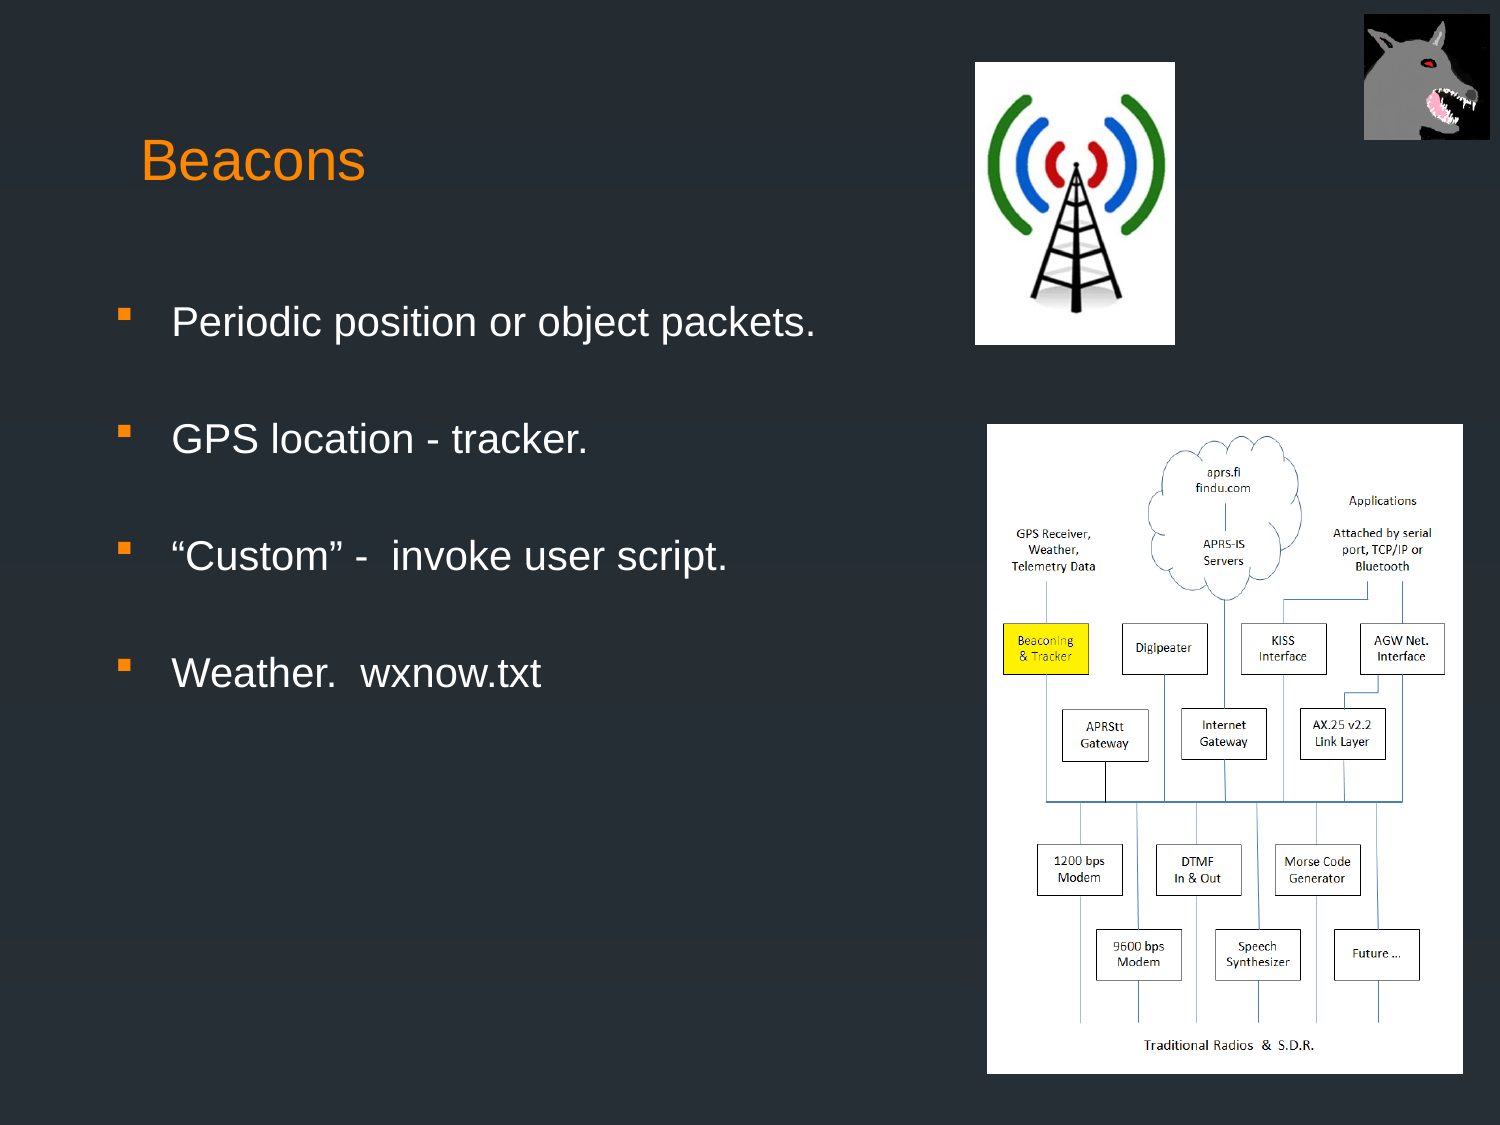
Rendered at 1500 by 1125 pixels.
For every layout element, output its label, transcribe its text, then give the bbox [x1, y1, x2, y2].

list Periodic position or object packets. GPS location - tracker. “Custom” - invoke user script. Weather. wxnow.txt [99, 287, 928, 1063]
picture [986, 424, 1463, 1074]
picture [974, 61, 1176, 345]
title Beacons [125, 50, 1325, 200]
picture [1364, 14, 1490, 140]
